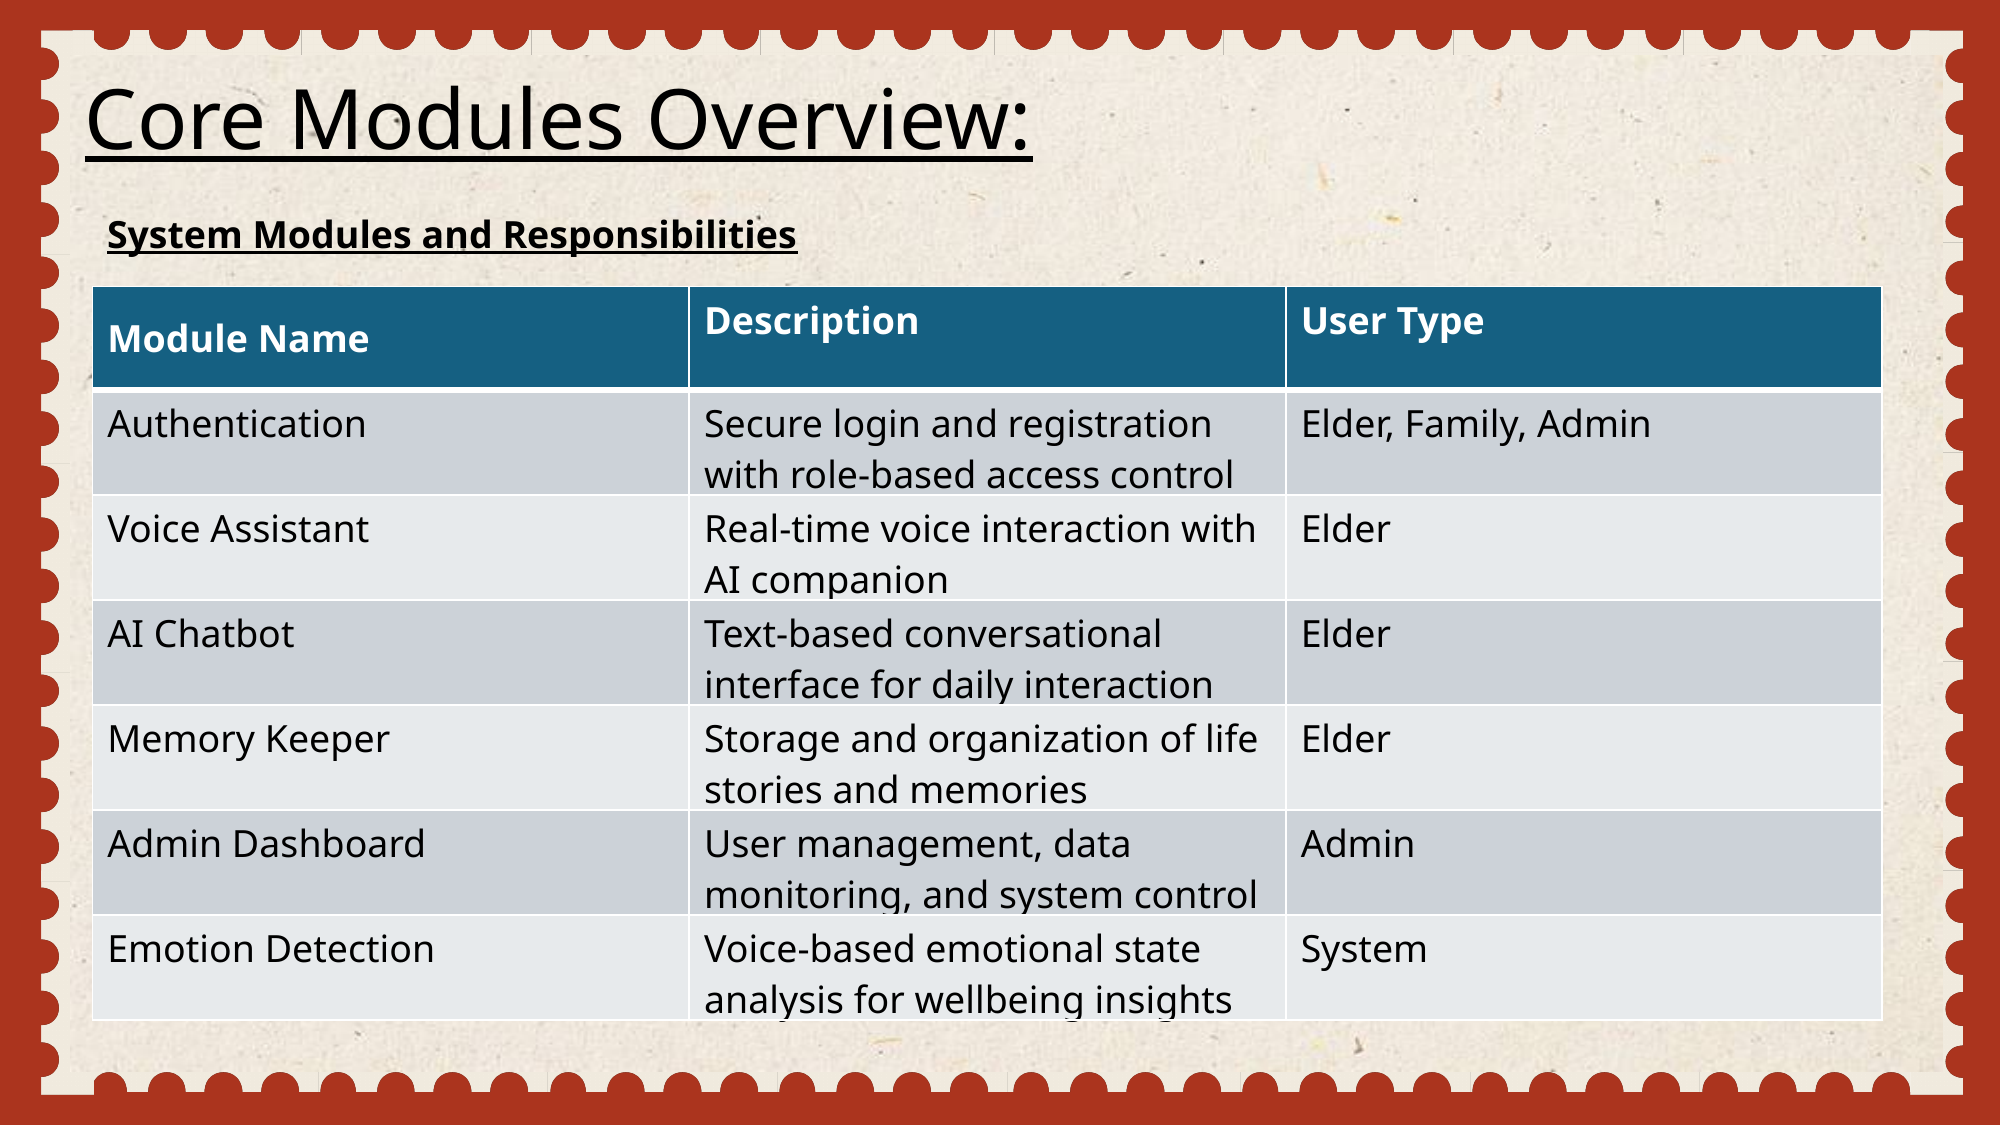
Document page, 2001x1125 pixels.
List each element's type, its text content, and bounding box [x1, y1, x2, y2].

table_cell User management, data monitoring, and system control [690, 811, 1285, 914]
table_cell Storage and organization of life stories and memories [690, 706, 1285, 809]
table_cell Memory Keeper [93, 706, 688, 809]
table_header Description [690, 287, 1285, 387]
table_header User Type [1287, 287, 1881, 387]
table_cell Authentication [93, 393, 688, 494]
table_cell Real-time voice interaction with AI companion [690, 496, 1285, 599]
table_cell Text-based conversational interface for daily interaction [690, 601, 1285, 704]
table_cell Voice-based emotional state analysis for wellbeing insights [690, 916, 1285, 1019]
table_cell Voice Assistant [93, 496, 688, 599]
table_cell AI Chatbot [93, 601, 688, 704]
picture [42, 30, 1963, 1095]
table_cell Admin Dashboard [93, 811, 688, 914]
table_cell Secure login and registration with role-based access control [690, 393, 1285, 494]
table_cell Emotion Detection [93, 916, 688, 1019]
table_header Module Name [93, 287, 688, 387]
text_box Core Modules Overview: [69, 59, 1931, 174]
table_cell Elder [1287, 706, 1881, 809]
table_cell Elder [1287, 496, 1881, 599]
table_cell Elder, Family, Admin [1287, 393, 1881, 494]
text_box System Modules and Responsibilities [92, 203, 1141, 264]
table_cell System [1287, 916, 1881, 1019]
table_cell Admin [1287, 811, 1881, 914]
table_cell Elder [1287, 601, 1881, 704]
